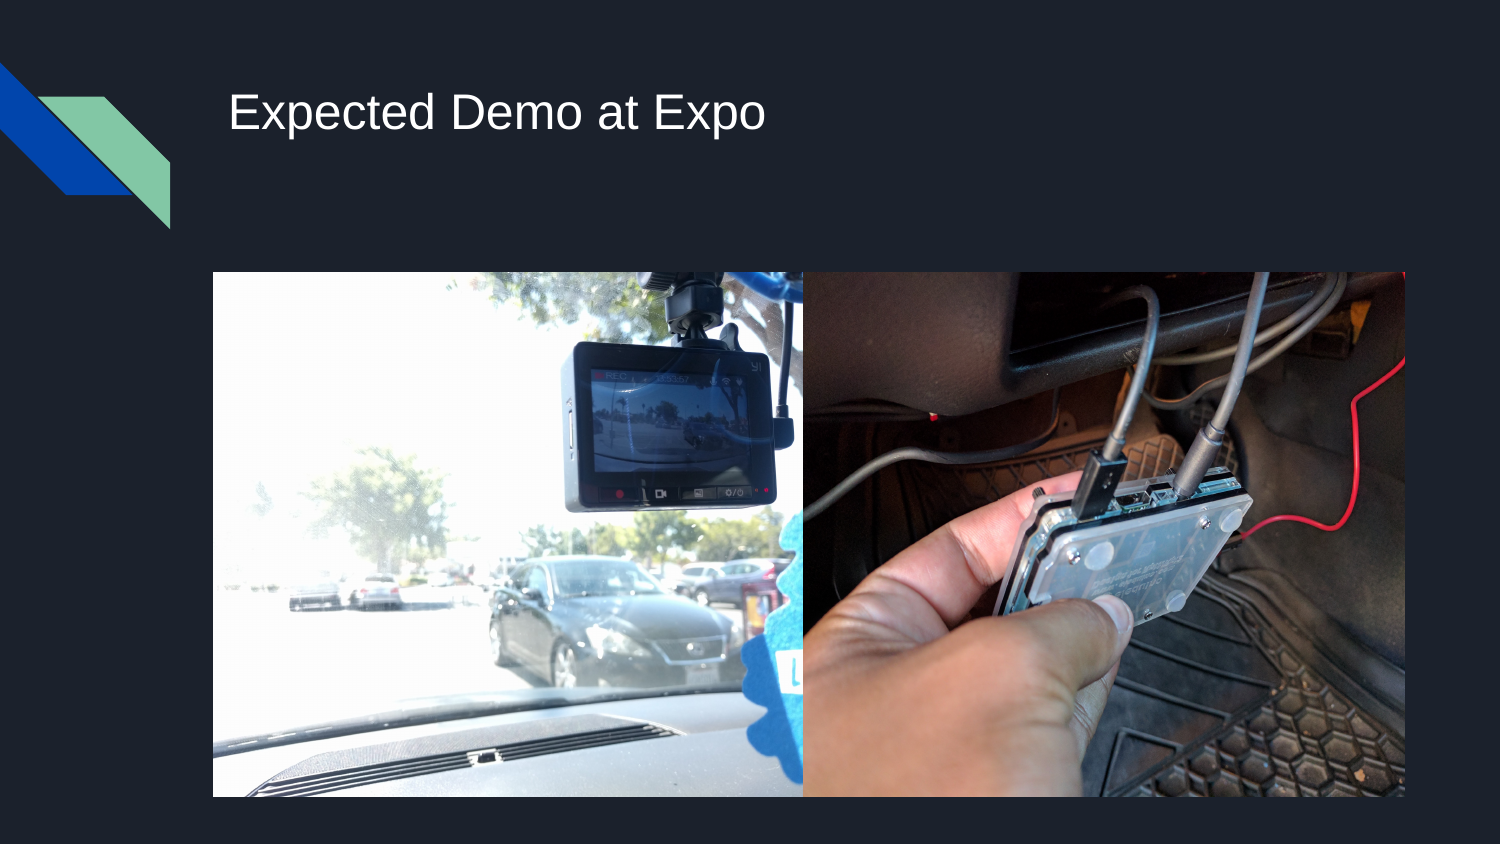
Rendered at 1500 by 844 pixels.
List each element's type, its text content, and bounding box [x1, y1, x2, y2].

picture [213, 272, 1405, 798]
title Expected Demo at Expo [212, 64, 1368, 215]
